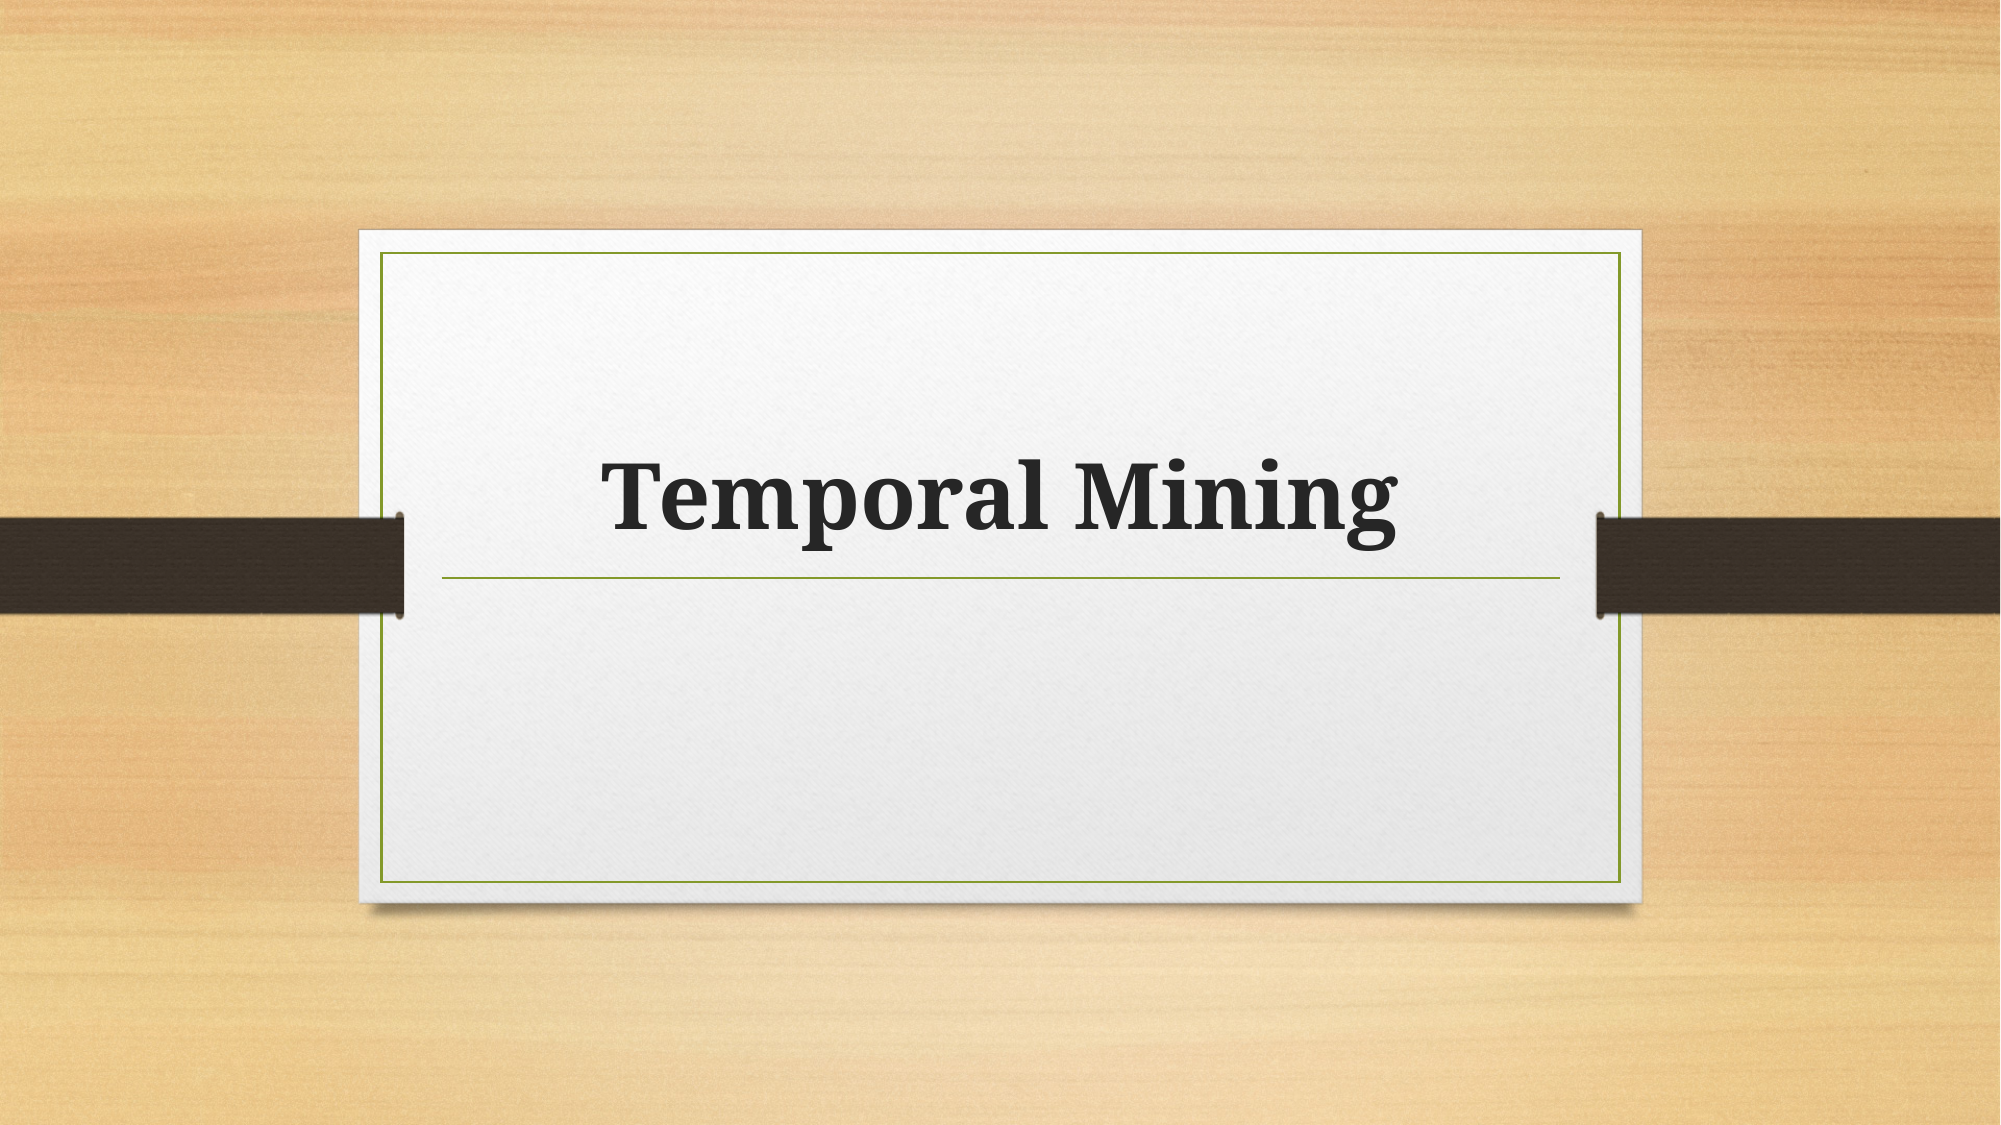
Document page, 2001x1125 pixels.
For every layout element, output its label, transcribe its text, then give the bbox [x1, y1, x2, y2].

picture [0, 0, 2001, 1125]
title Temporal Mining [441, 307, 1560, 556]
